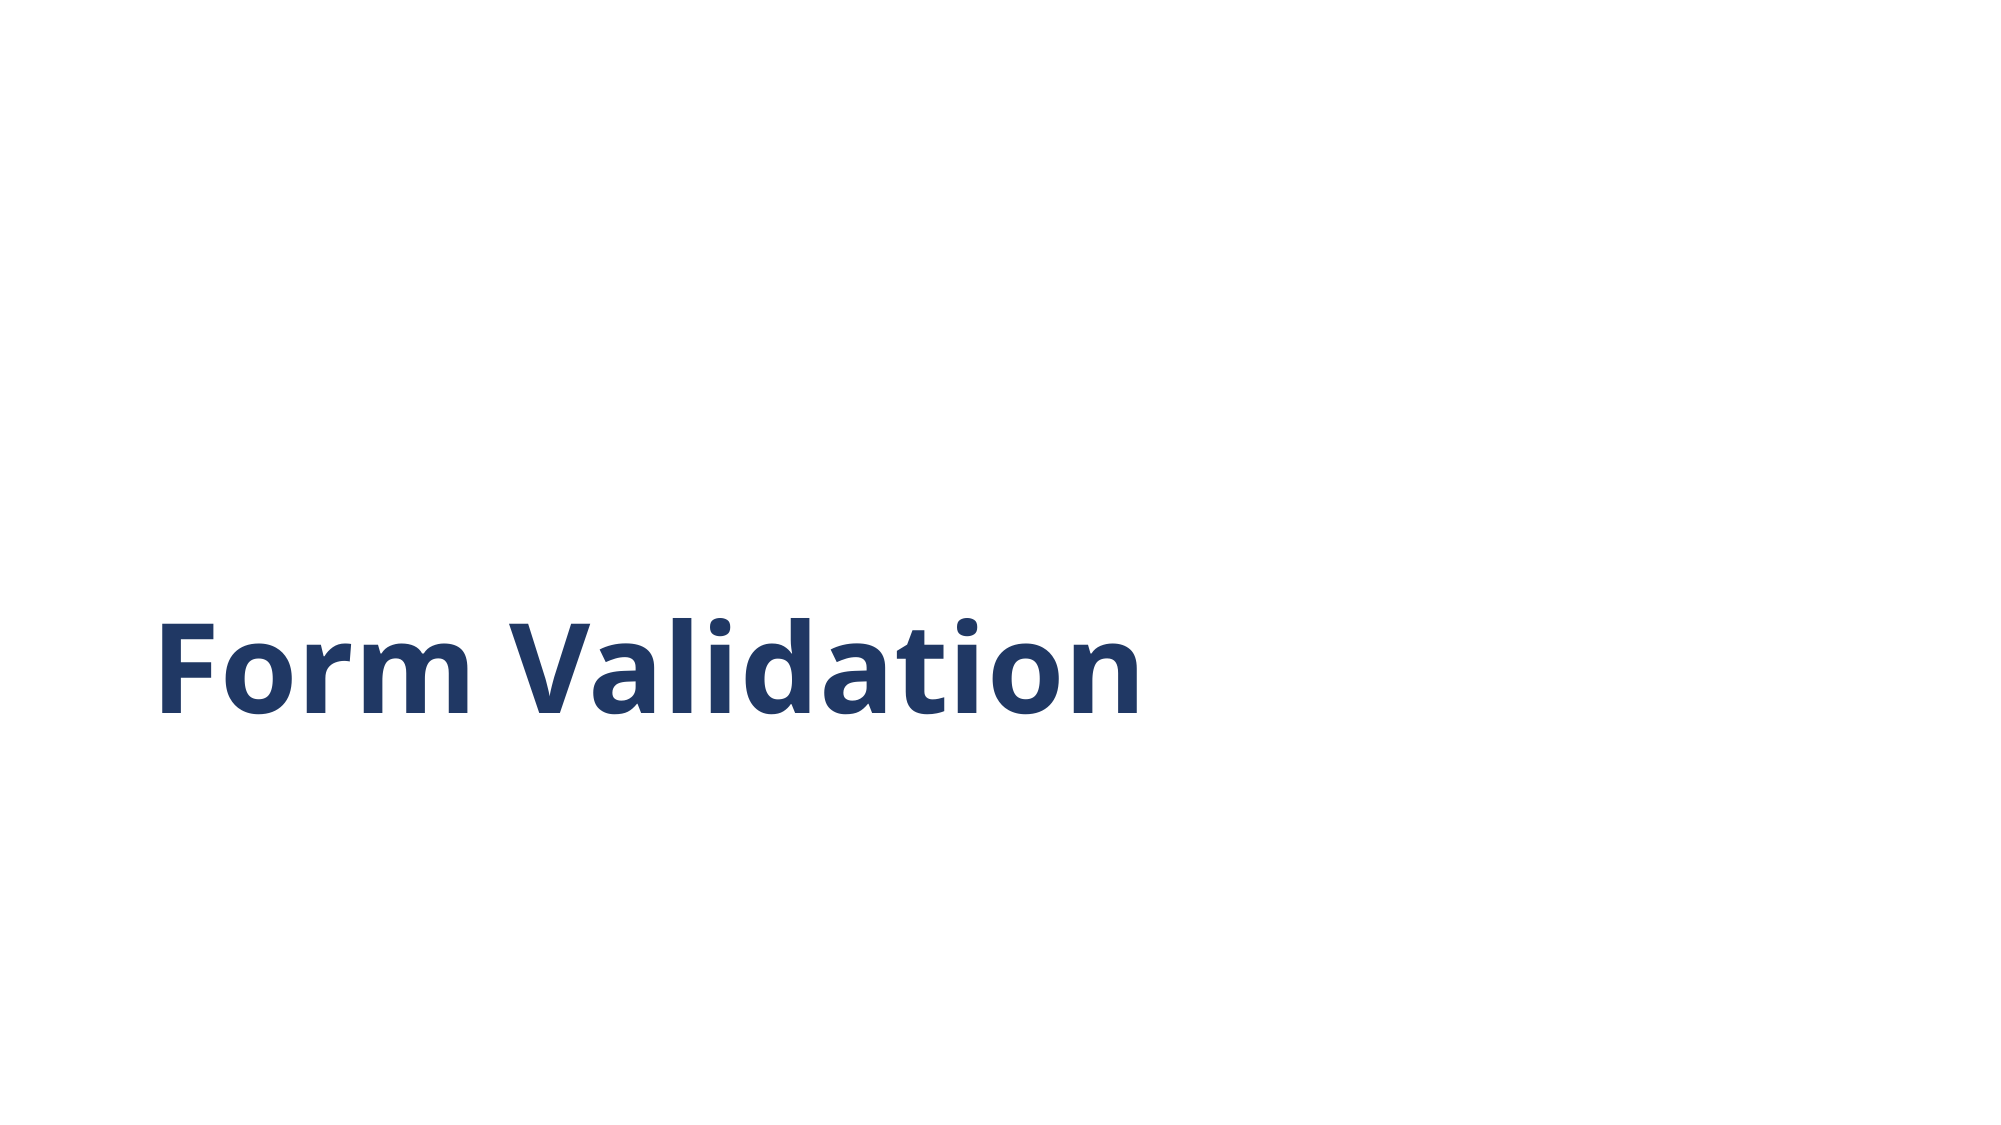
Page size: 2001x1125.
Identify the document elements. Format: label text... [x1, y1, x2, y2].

title Form Validation [136, 280, 1862, 749]
